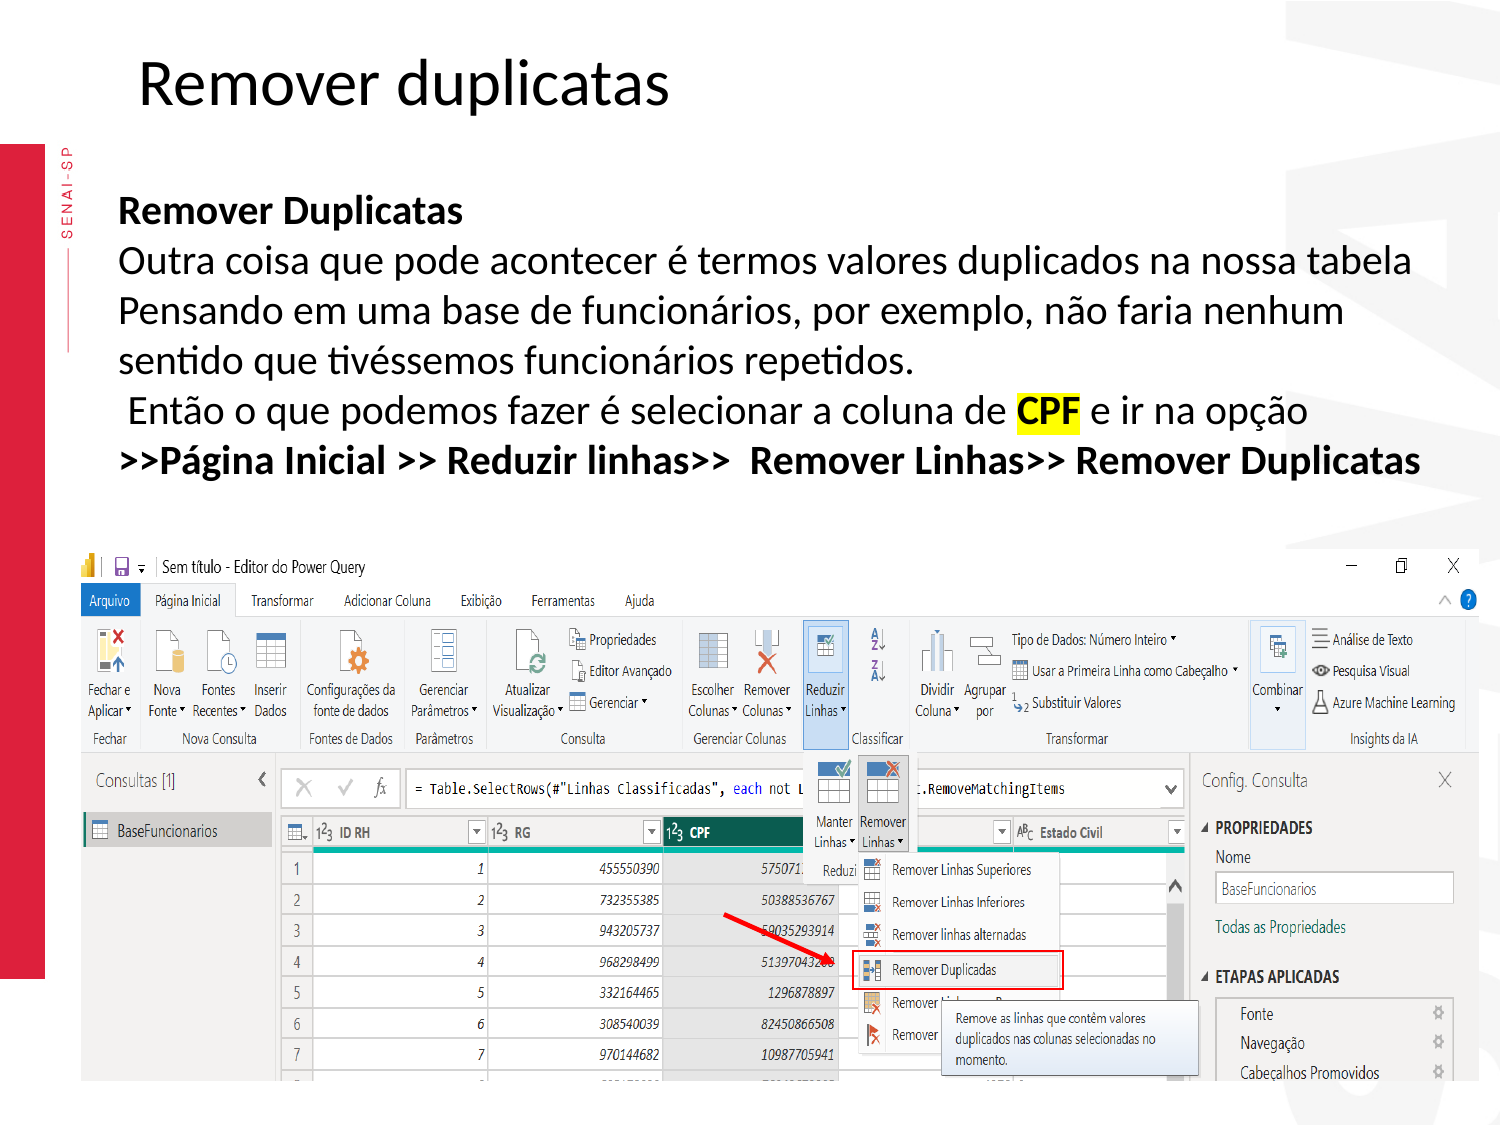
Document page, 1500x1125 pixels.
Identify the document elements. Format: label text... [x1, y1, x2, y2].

text_box Remover Duplicatas Outra coisa que pode acontecer é termos valores duplicados na nossa tabela Pensando em uma base de funcionários, por exemplo, não faria nenhum sentido que tivéssemos funcionários repetidos. Então o que podemos fazer é selecionar a coluna de CPF e ir na opção >>Página Inicial >> Reduzir linhas>> Remover Linhas>> Remover Duplicatas [103, 175, 1448, 490]
picture [0, 0, 1500, 1125]
text_box Remover duplicatas [124, 31, 1315, 127]
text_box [723, 914, 836, 965]
